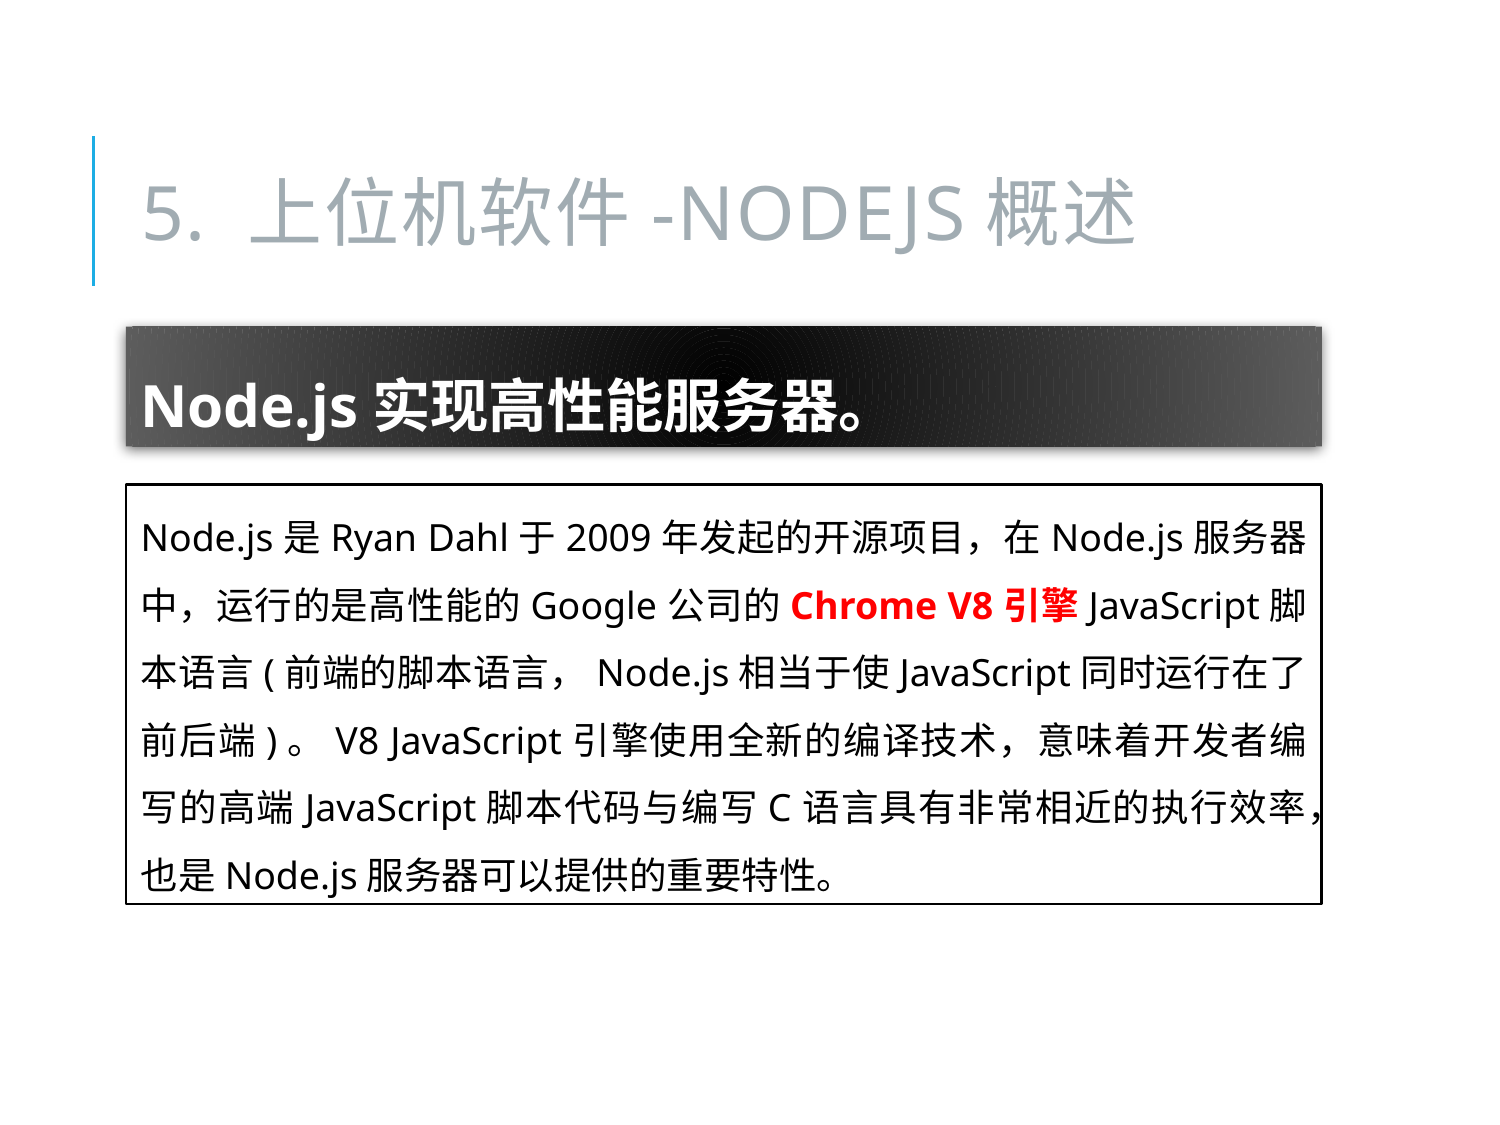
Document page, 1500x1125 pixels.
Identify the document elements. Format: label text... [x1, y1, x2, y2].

text_box Node.js是Ryan Dahl于2009年发起的开源项目，在Node.js服务器中，运行的是高性能的Google公司的Chrome V8引擎JavaScript脚本语言(前端的脚本语言，Node.js相当于使JavaScript同时运行在了前后端)。V8 JavaScript引擎使用全新的编译技术，意味着开发者编写的高端JavaScript脚本代码与编写C语言具有非常相近的执行效率，也是Node.js服务器可以提供的重要特性。 [125, 483, 1323, 905]
text_box Node.js实现高性能服务器。 [125, 326, 1322, 447]
title 5. 上位机软件-Nodejs概述 [126, 96, 1322, 322]
